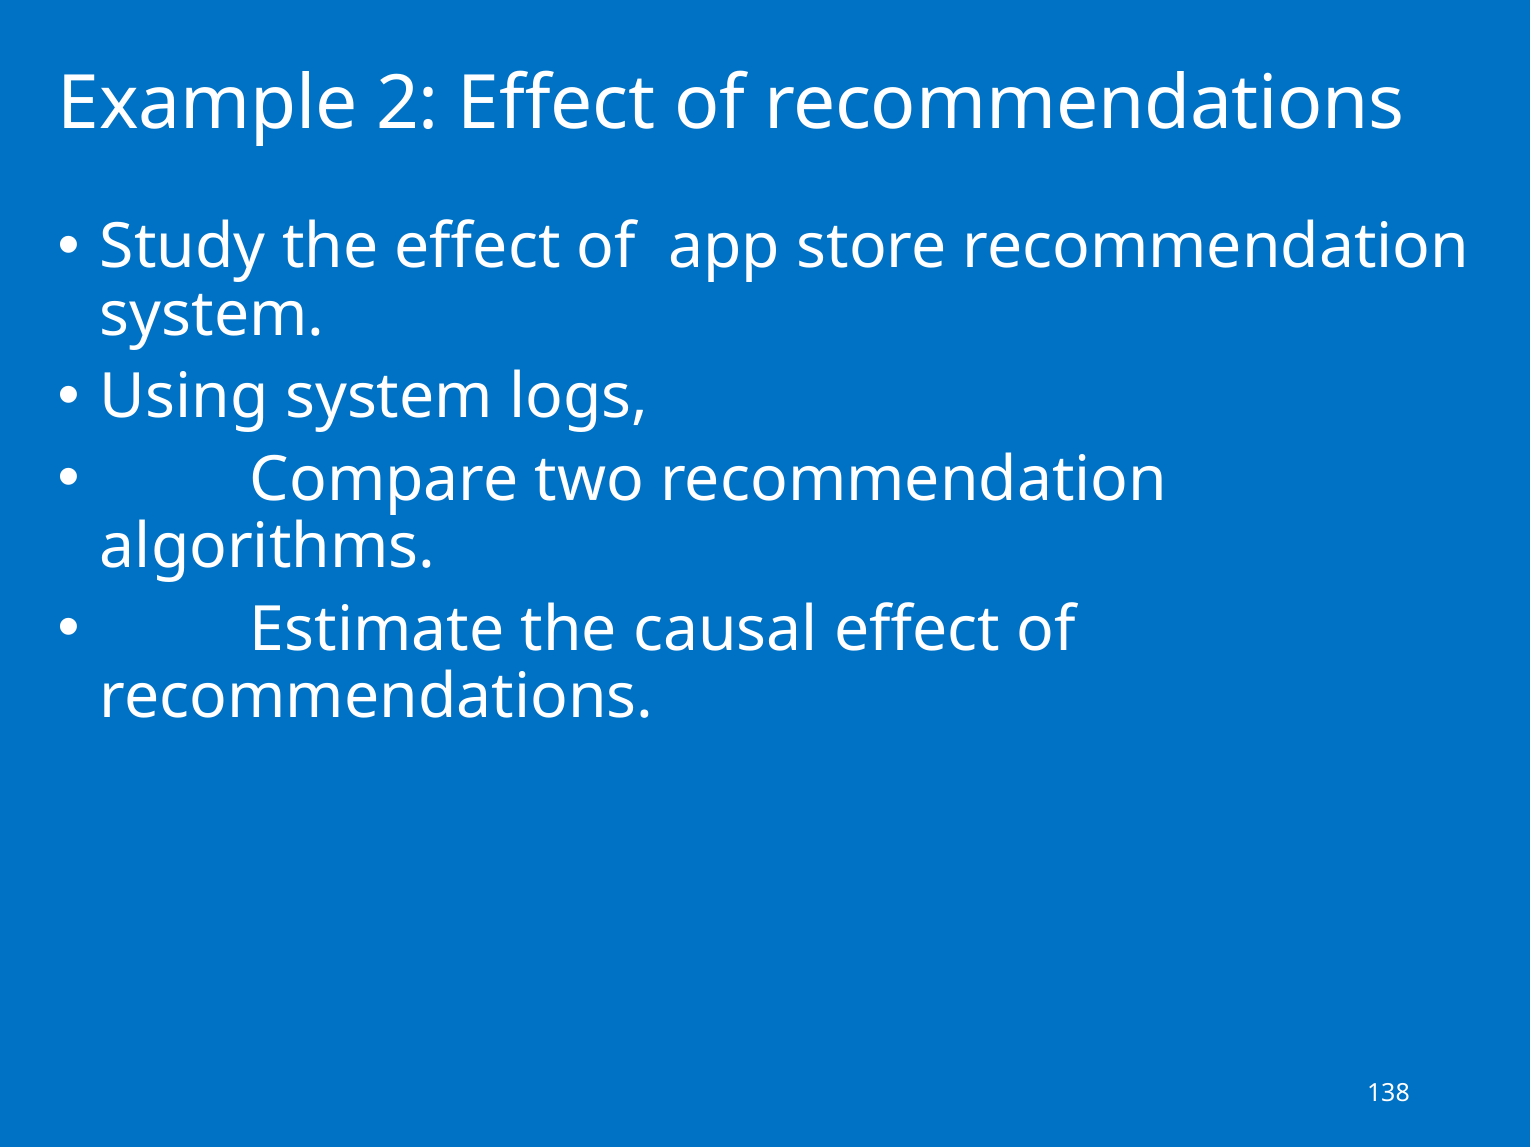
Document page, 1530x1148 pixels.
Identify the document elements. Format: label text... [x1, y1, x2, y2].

list Study the effect of app store recommendation system. Using system logs, Compare two recommendation algorithms. Estimate the causal effect of recommendations. [33, 199, 1497, 464]
title Example 2: Effect of recommendations [33, 48, 1497, 199]
slide_number 138 [1080, 1063, 1425, 1125]
